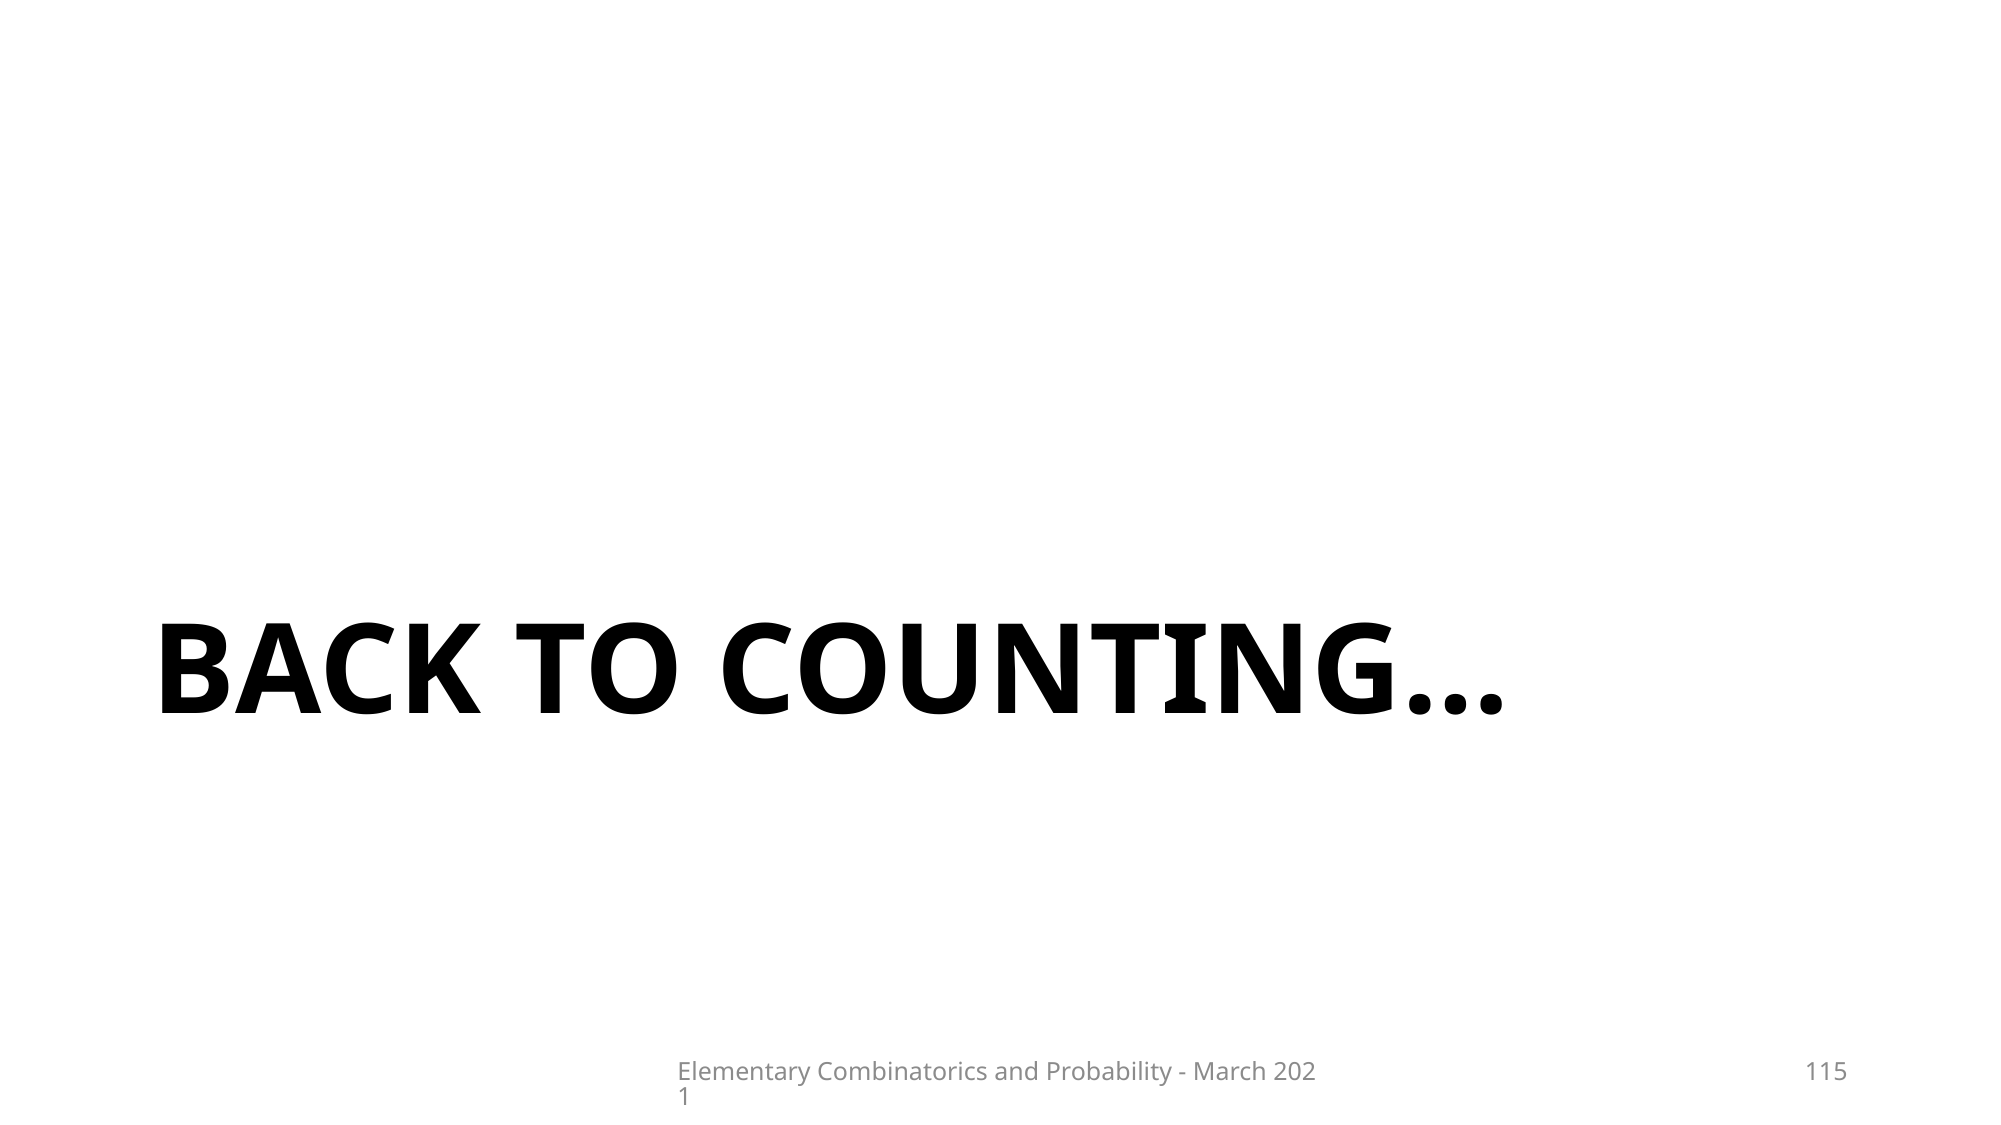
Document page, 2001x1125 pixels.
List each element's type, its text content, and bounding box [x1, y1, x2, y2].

slide_number 115 [1412, 1042, 1863, 1103]
title BACK TO COUNTING… [136, 280, 1862, 749]
footer Elementary Combinatorics and Probability - March 2021 [662, 1042, 1338, 1103]
